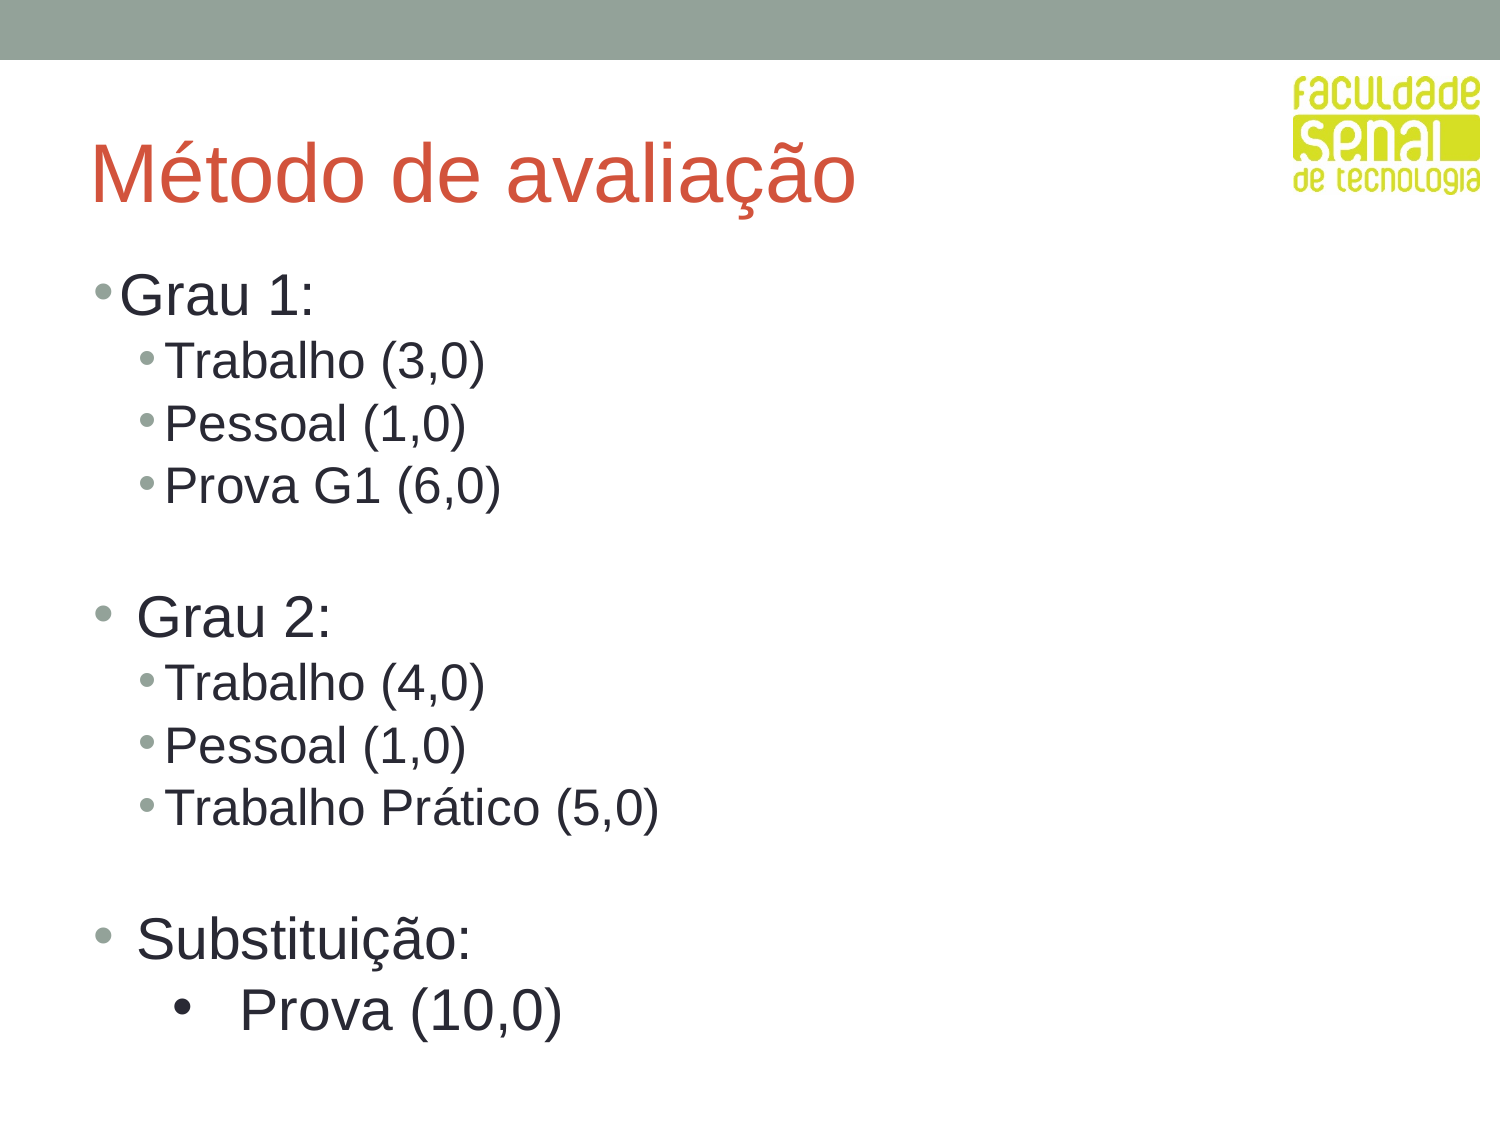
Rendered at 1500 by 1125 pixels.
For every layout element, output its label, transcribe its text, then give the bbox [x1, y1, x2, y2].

text_box Grau 1: Trabalho (3,0) Pessoal (1,0) Prova G1 (6,0) Grau 2: Trabalho (4,0) Pessoal (1,0) Trabalho Prático (5,0) Substituição: Prova (10,0) [74, 262, 1425, 1063]
text_box Método de avaliação [74, 87, 1425, 250]
picture [1293, 76, 1480, 195]
